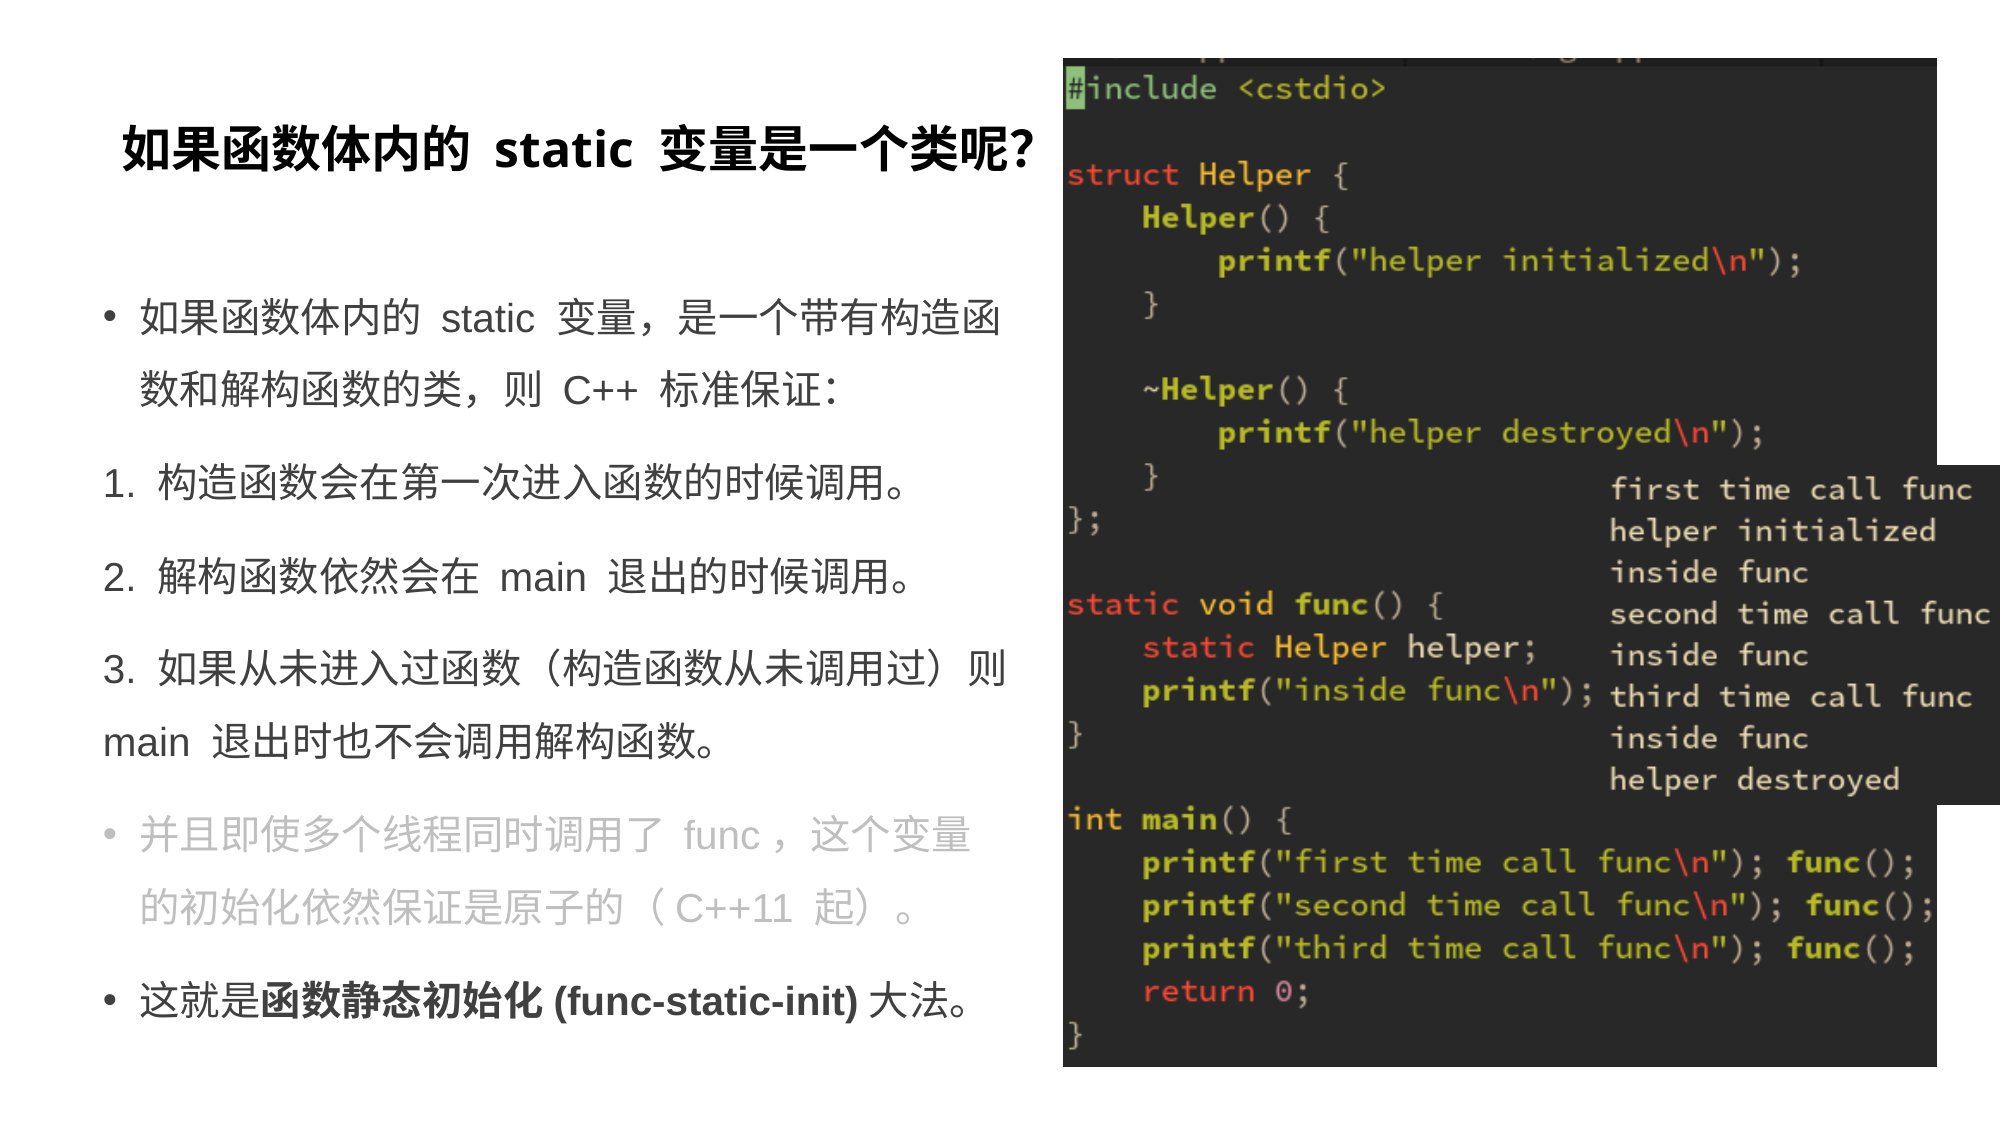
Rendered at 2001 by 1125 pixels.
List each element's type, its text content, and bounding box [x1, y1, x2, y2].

list 如果函数体内的 static 变量，是一个带有构造函数和解构函数的类，则 C++ 标准保证： 1. 构造函数会在第一次进入函数的时候调用。 2. 解构函数依然会在 main 退出的时候调用。 3. 如果从未进入过函数（构造函数从未调用过）则 main 退出时也不会调用解构函数。 并且即使多个线程同时调用了 func，这个变量的初始化依然保证是原子的（C++11 起）。 这就是函数静态初始化(func-static-init)大法。 [87, 259, 1027, 1036]
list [1063, 58, 1937, 1067]
picture [1606, 465, 2000, 805]
title 如果函数体内的 static 变量是一个类呢？ [106, 42, 1832, 260]
